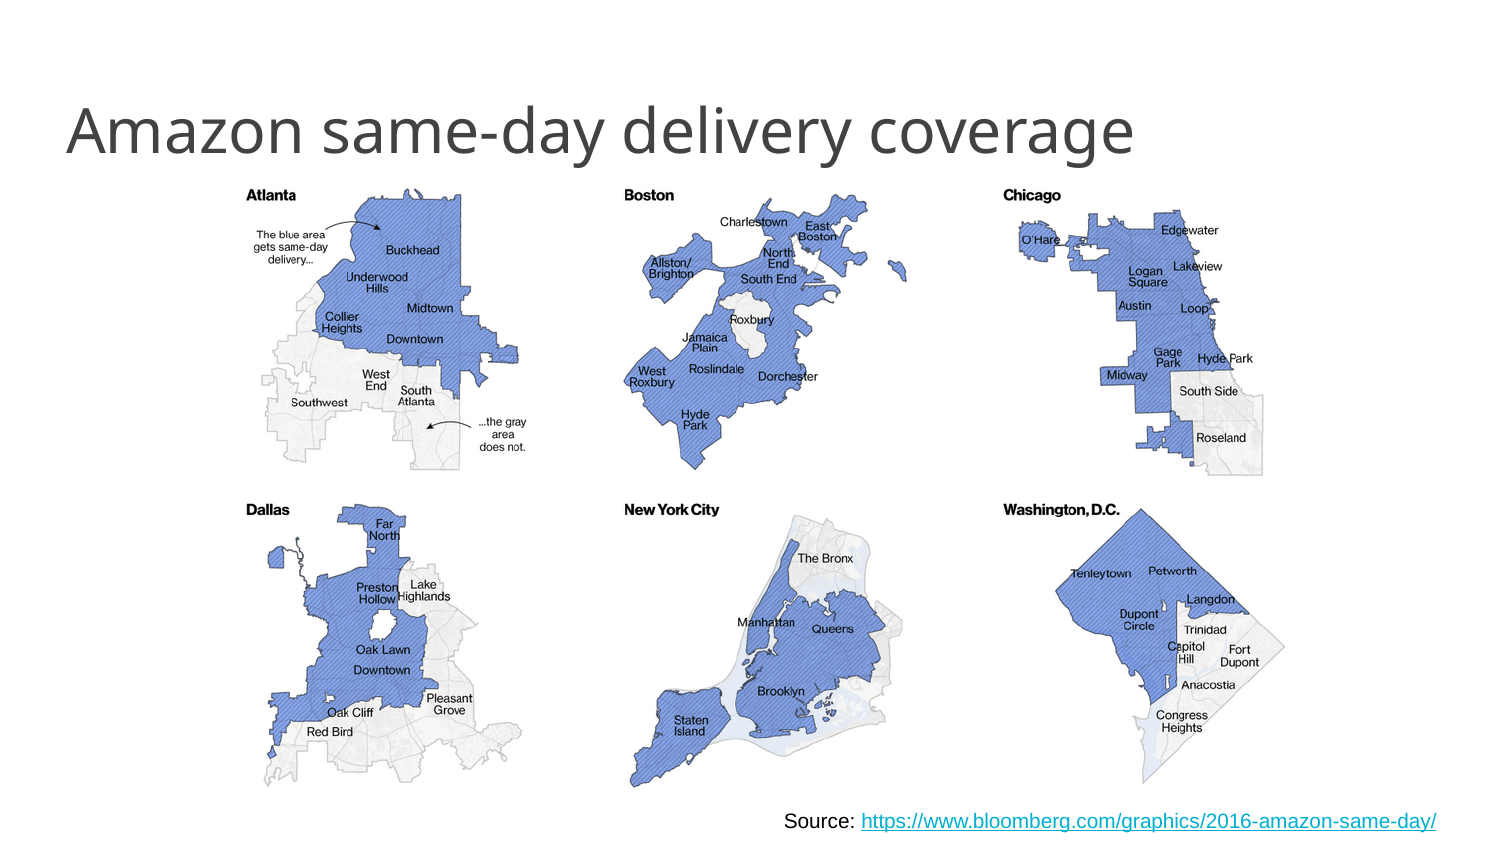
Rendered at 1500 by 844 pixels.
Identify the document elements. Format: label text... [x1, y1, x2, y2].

text_box Source: https://www.bloomberg.com/graphics/2016-amazon-same-day/ [769, 792, 1500, 841]
picture [237, 181, 1291, 794]
title Amazon same-day delivery coverage [51, 61, 1449, 182]
